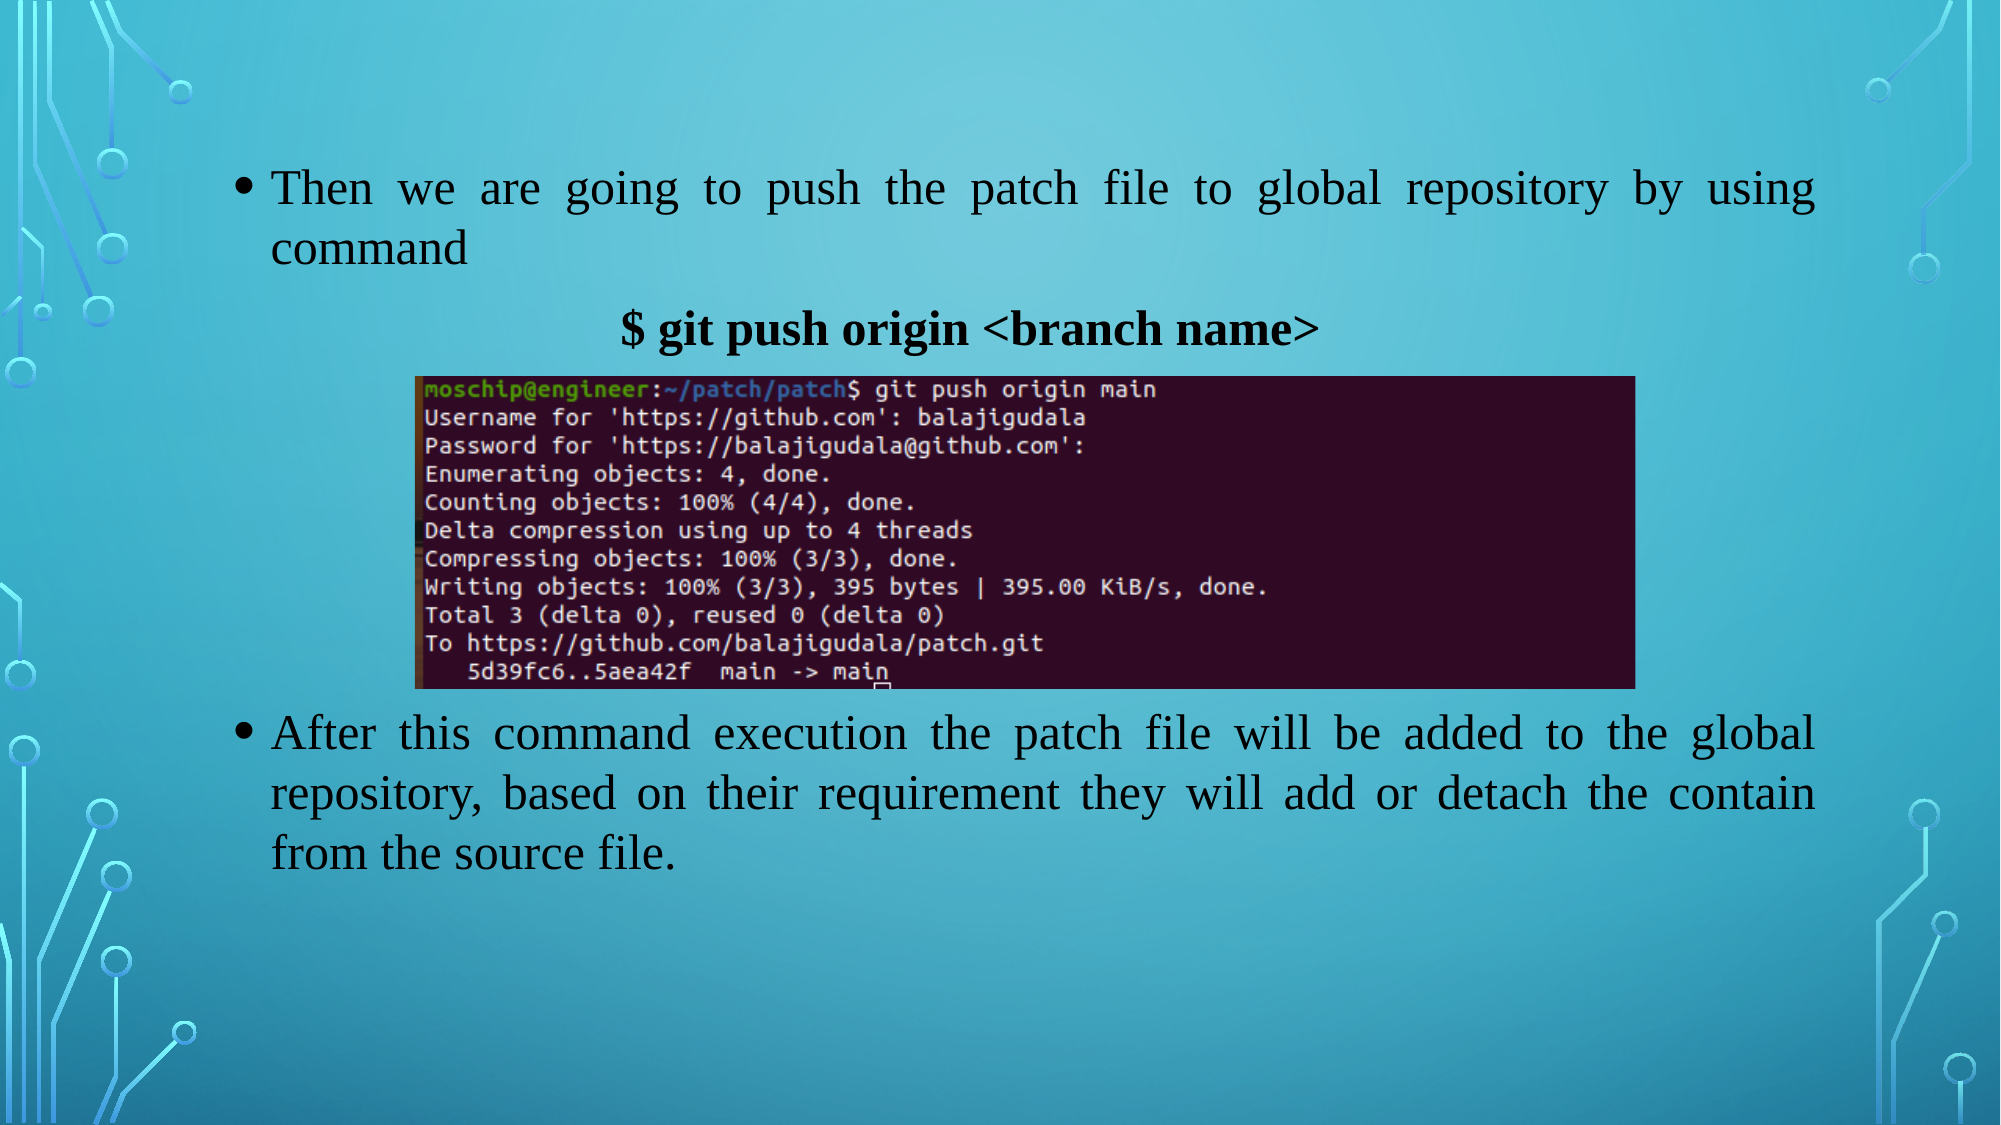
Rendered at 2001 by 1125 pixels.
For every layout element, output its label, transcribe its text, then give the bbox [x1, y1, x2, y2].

picture [414, 376, 1636, 689]
list Then we are going to push the patch file to global repository by using command $ git push origin <branch name> After this command execution the patch file will be added to the global repository, based on their requirement they will add or detach the contain from the source file. [218, 146, 1833, 1056]
